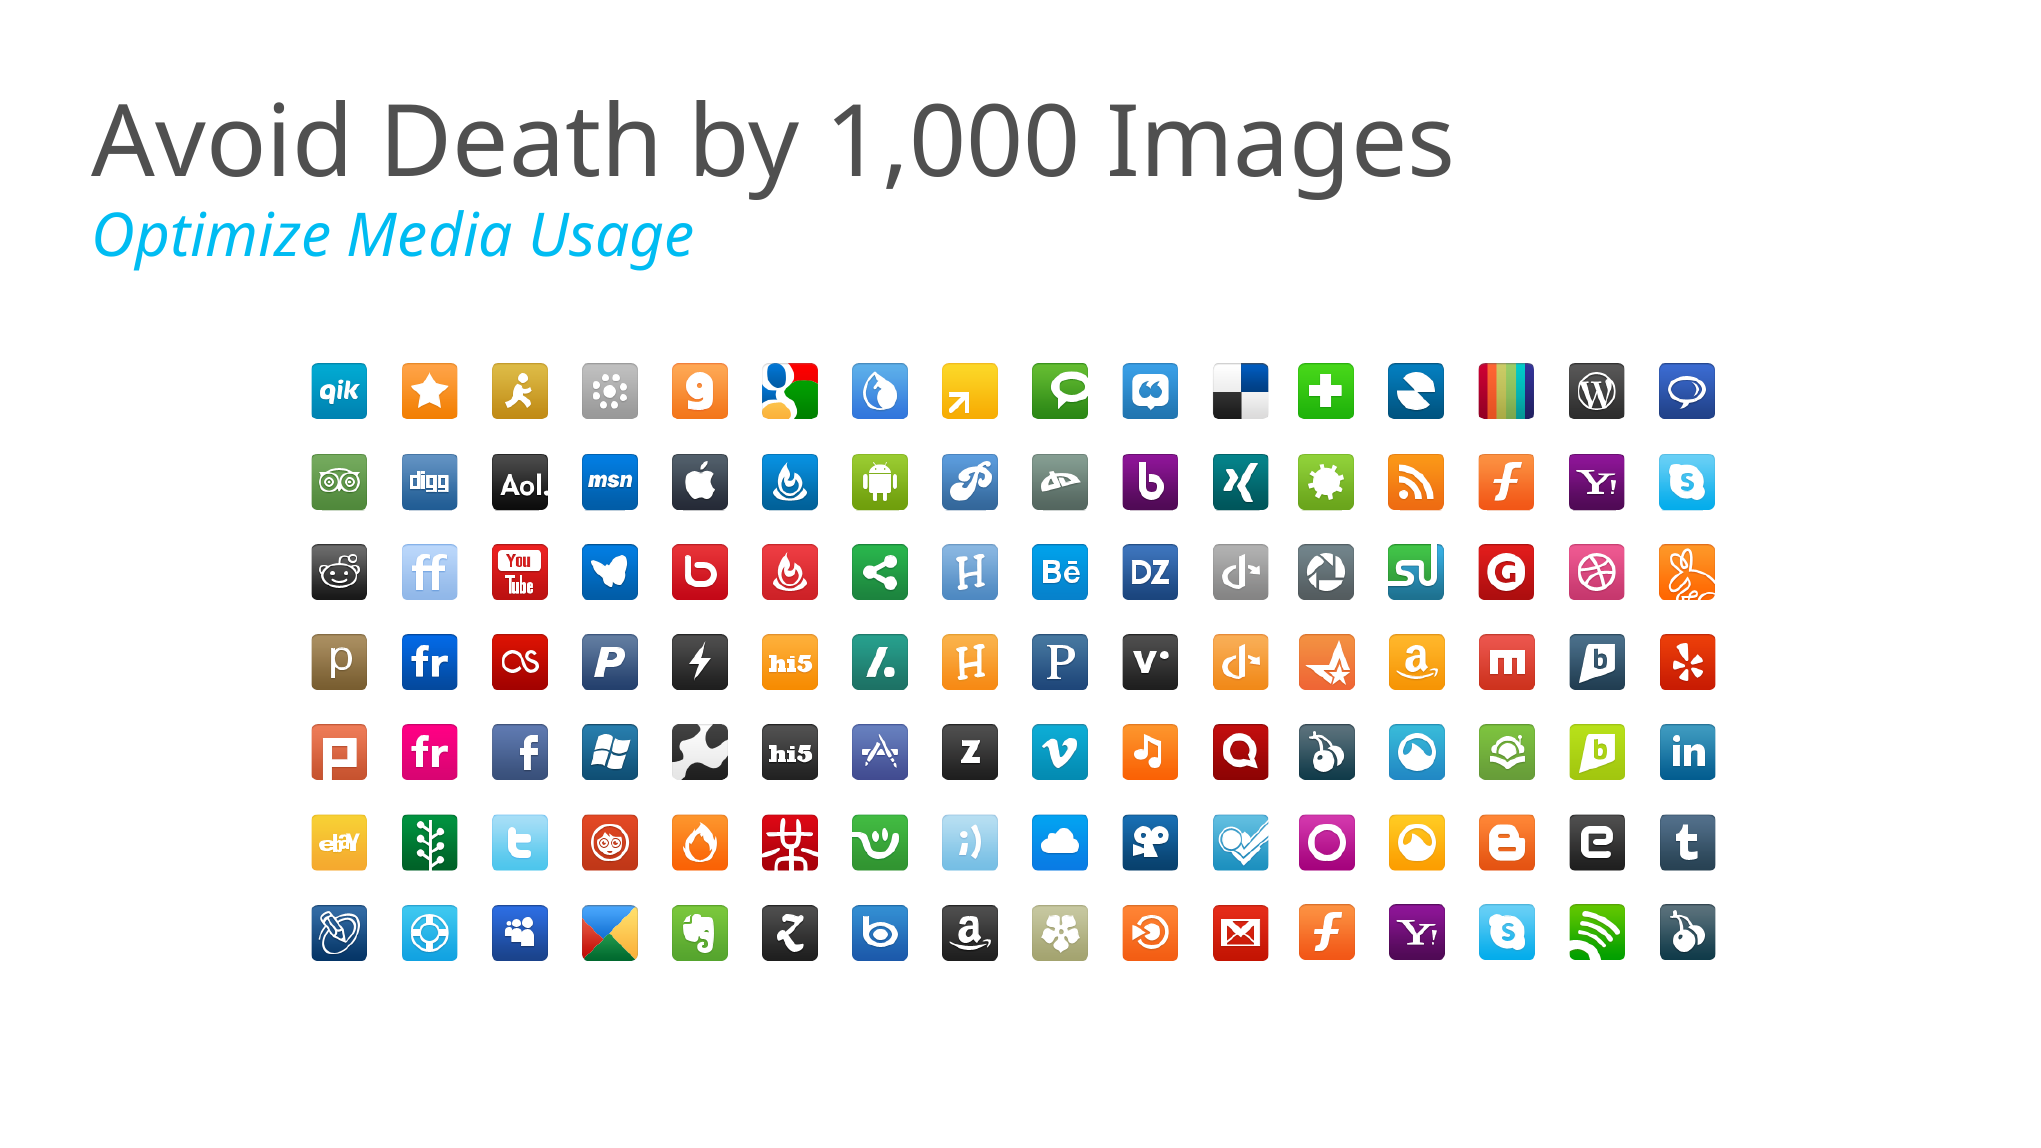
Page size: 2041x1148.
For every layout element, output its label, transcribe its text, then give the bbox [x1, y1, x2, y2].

title Avoid Death by 1,000 Images Optimize Media Usage [91, 76, 1928, 198]
picture [292, 343, 1735, 981]
